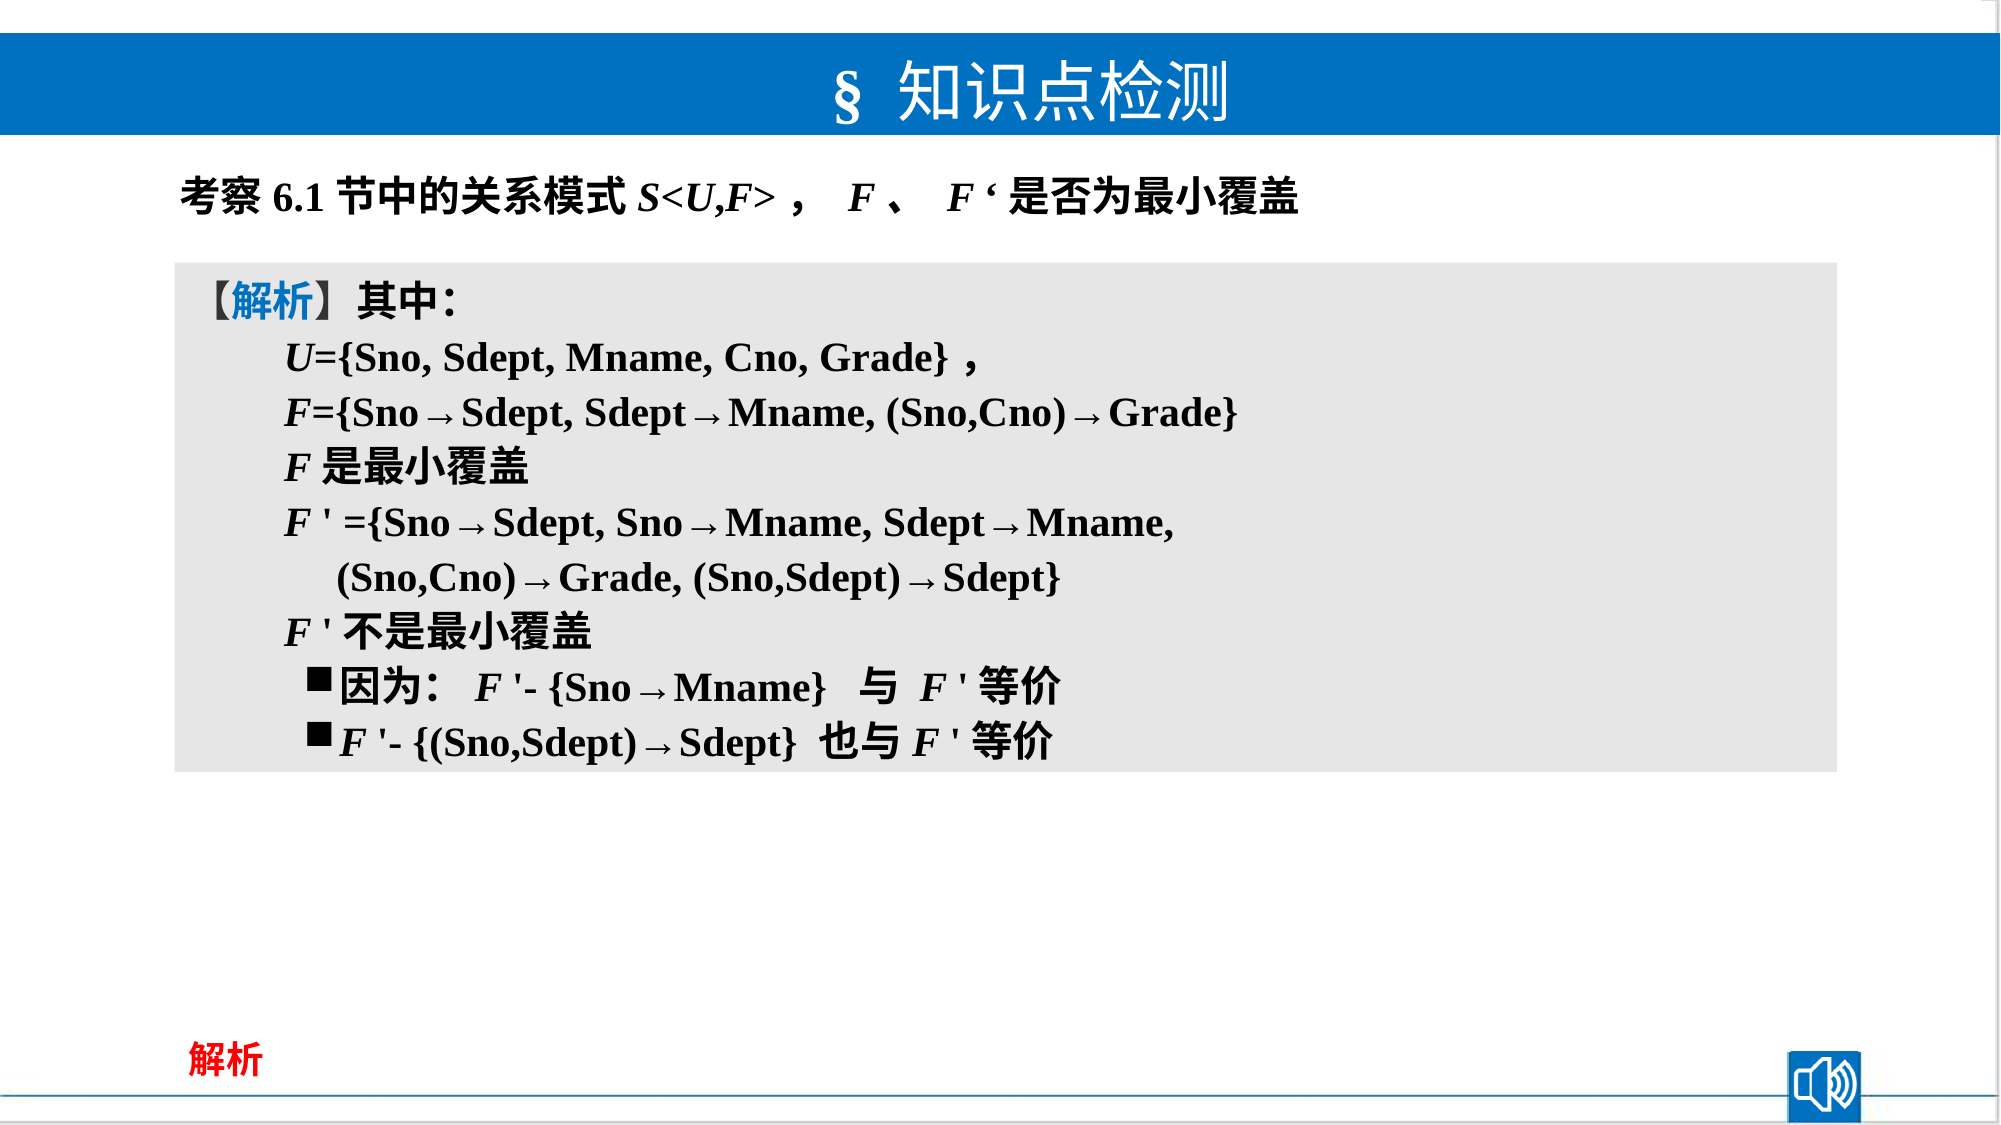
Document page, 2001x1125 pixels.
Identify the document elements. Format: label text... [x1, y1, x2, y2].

text_box 【解析】其中： U={Sno, Sdept, Mname, Cno, Grade}， F={Sno→Sdept, Sdept→Mname, (Sno,Cno)→Grade} F是最小覆盖 F ' ={Sno→Sdept, Sno→Mname, Sdept→Mname, (Sno,Cno)→Grade, (Sno,Sdept)→Sdept} F '不是最小覆盖 因为：F '- {Sno→Mname} 与 F '等价 F '- {(Sno,Sdept)→Sdept} 也与F '等价 [174, 262, 1837, 773]
text_box 解析 [173, 1028, 279, 1089]
text_box 答案 解析 下一题 [31, 1023, 622, 1083]
text_box 考察6.1节中的关系模式S<U,F>， F、 F ‘是否为最小覆盖 [164, 137, 1804, 227]
text_box § 知识点检测 [816, 42, 1331, 137]
picture [0, 0, 2001, 1125]
